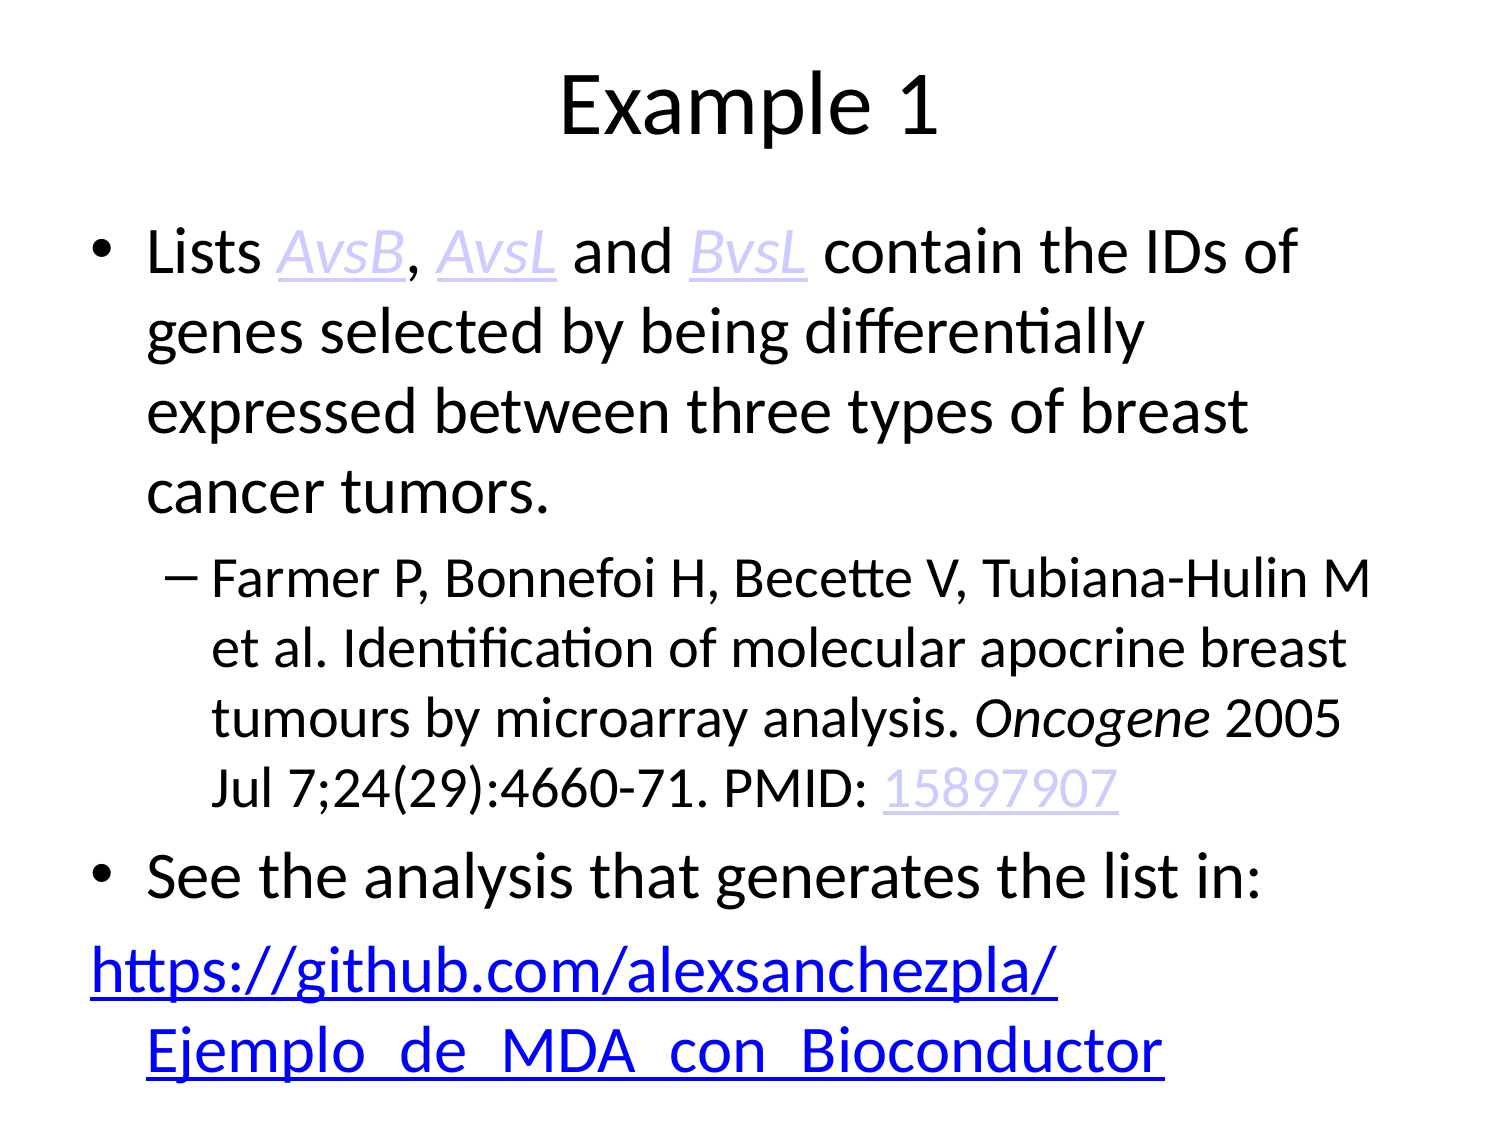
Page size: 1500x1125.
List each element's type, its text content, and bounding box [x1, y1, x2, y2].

text_box Lists AvsB, AvsL and BvsL contain the IDs of genes selected by being differentially expressed between three types of breast cancer tumors. Farmer P, Bonnefoi H, Becette V, Tubiana-Hulin M et al. Identification of molecular apocrine breast tumours by microarray analysis. Oncogene 2005 Jul 7;24(29):4660-71. PMID: 15897907 See the analysis that generates the list in: https://github.com/alexsanchezpla/Ejemplo_de_MDA_con_Bioconductor [74, 199, 1425, 1005]
title Example 1 [75, 45, 1425, 150]
